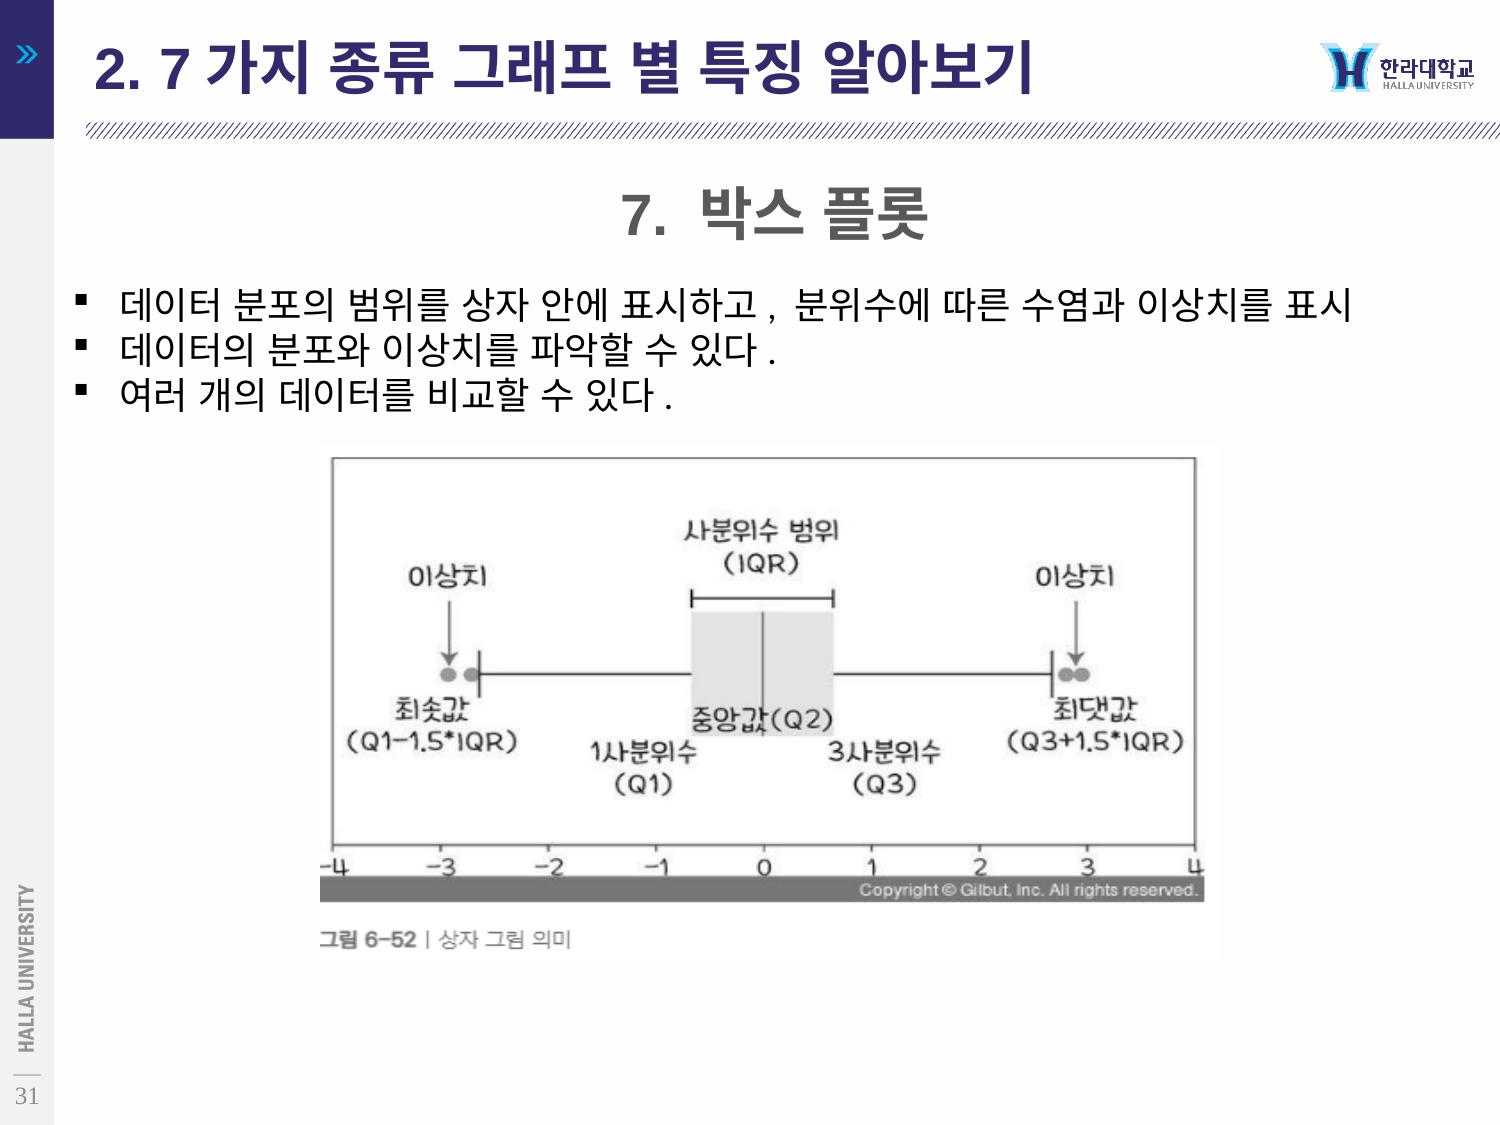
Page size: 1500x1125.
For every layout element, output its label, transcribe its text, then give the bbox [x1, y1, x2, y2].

text_box 2. 7가지 종류 그래프 별 특징 알아보기 [79, 23, 1203, 109]
picture [0, 0, 1500, 1125]
slide_number 31 [0, 1065, 58, 1125]
text_box 7. 박스 플롯 [320, 169, 1230, 255]
text_box 데이터 분포의 범위를 상자 안에 표시하고, 분위수에 따른 수염과 이상치를 표시 데이터의 분포와 이상치를 파악할 수 있다. 여러 개의 데이터를 비교할 수 있다. [57, 274, 1448, 425]
